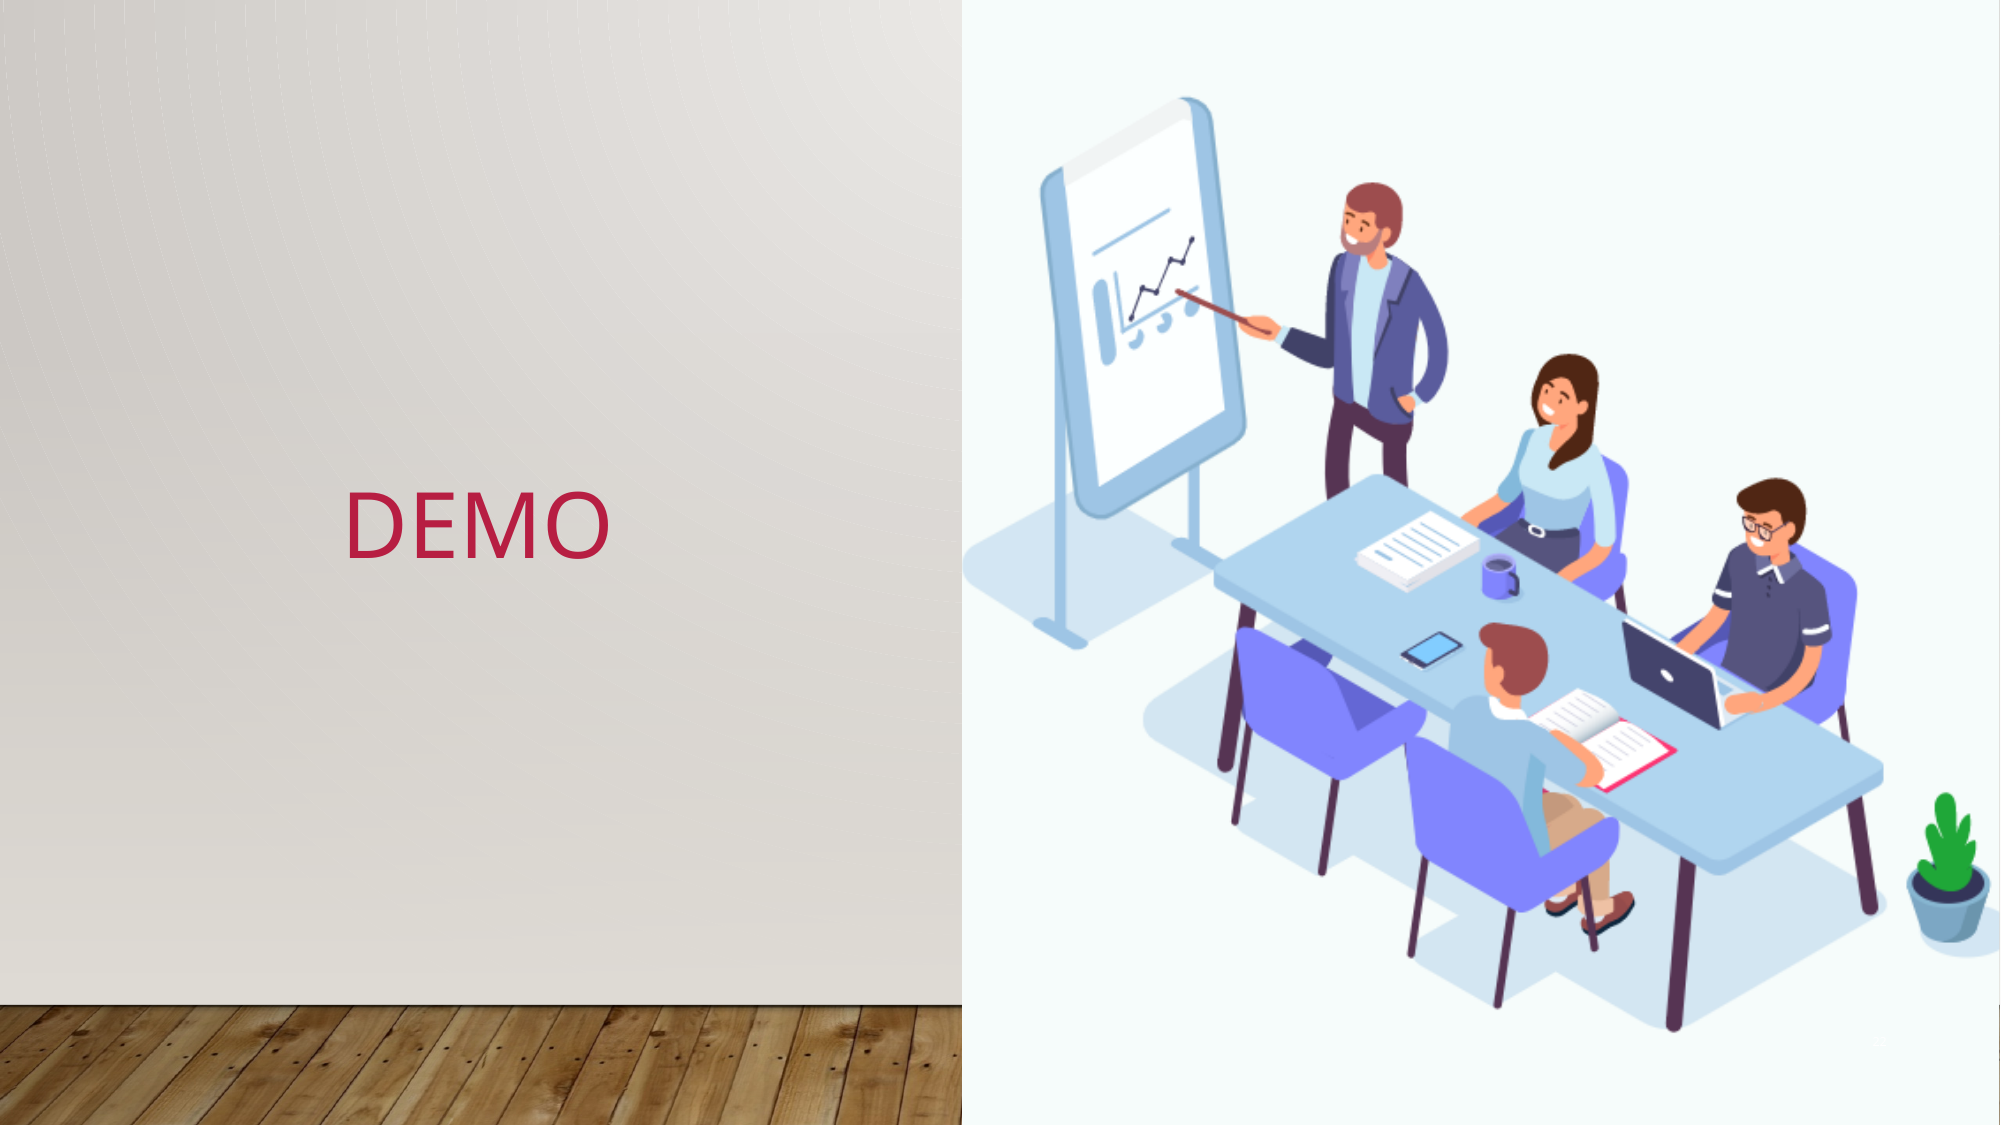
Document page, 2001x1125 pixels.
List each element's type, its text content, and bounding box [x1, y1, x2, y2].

title Demo [341, 467, 663, 603]
picture [0, 0, 2000, 1125]
